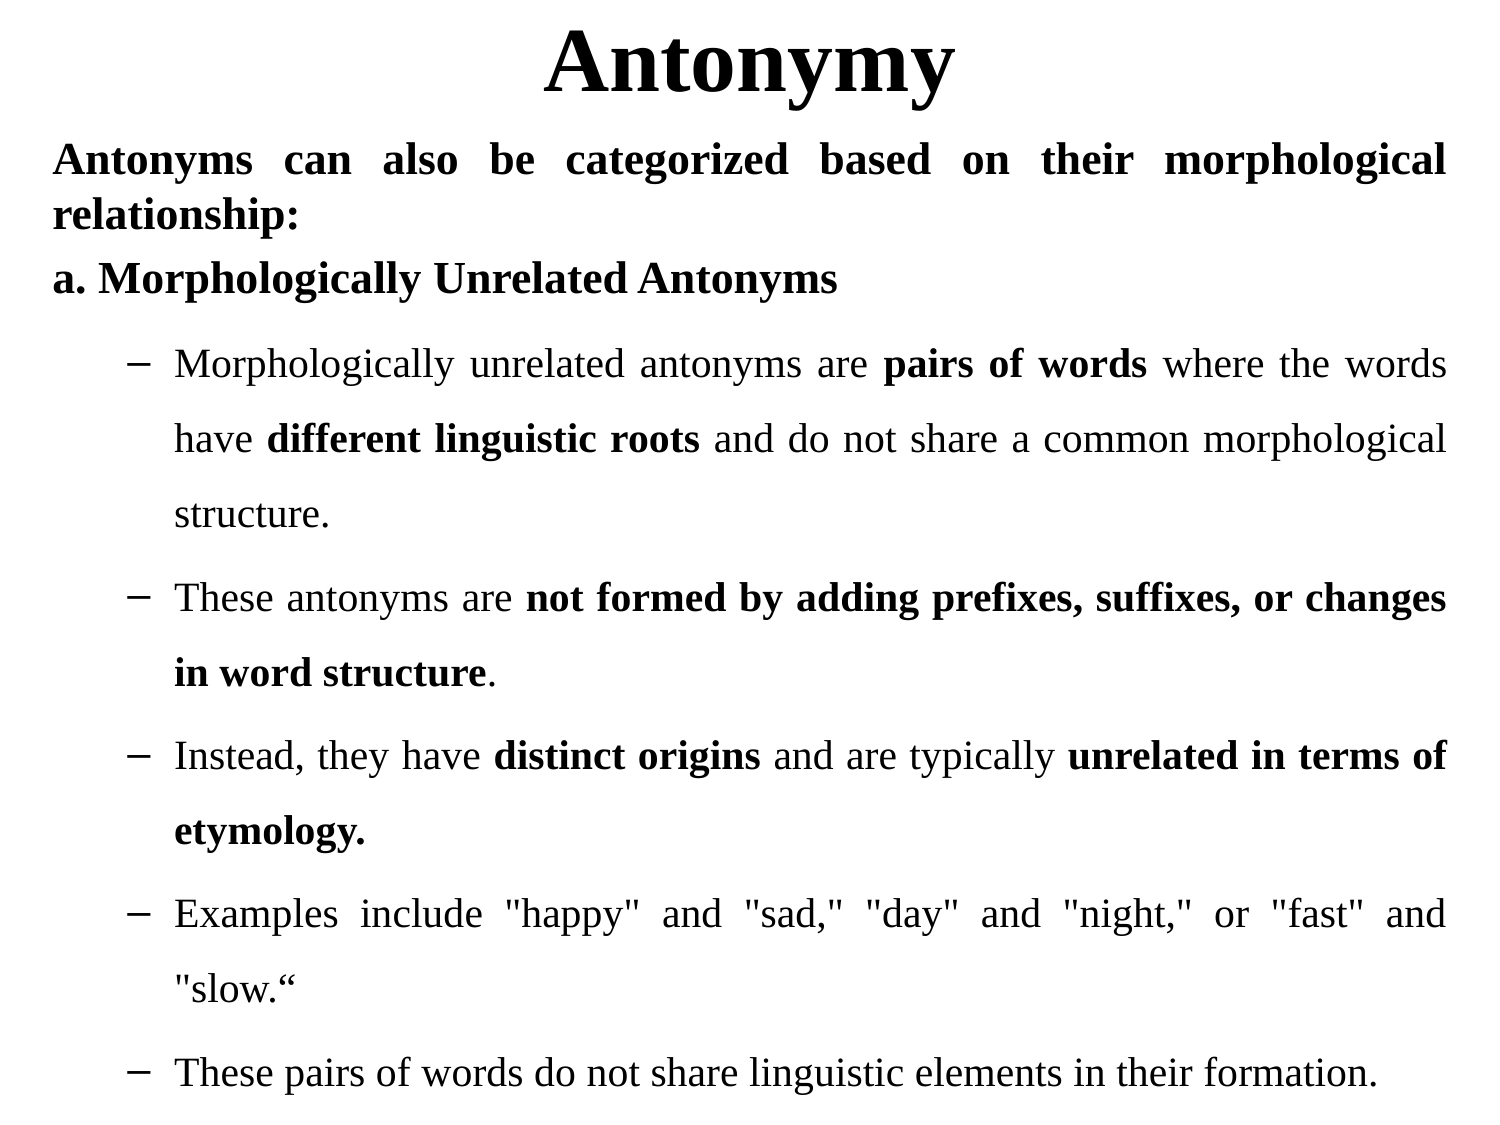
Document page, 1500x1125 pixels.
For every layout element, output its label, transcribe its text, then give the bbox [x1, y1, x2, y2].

list Antonyms can also be categorized based on their morphological relationship: a. Morphologically Unrelated Antonyms Morphologically unrelated antonyms are pairs of words where the words have different linguistic roots and do not share a common morphological structure. These antonyms are not formed by adding prefixes, suffixes, or changes in word structure. Instead, they have distinct origins and are typically unrelated in terms of etymology. Examples include "happy" and "sad," "day" and "night," or "fast" and "slow.“ These pairs of words do not share linguistic elements in their formation. [37, 121, 1463, 1125]
title Antonymy [74, 0, 1426, 51]
